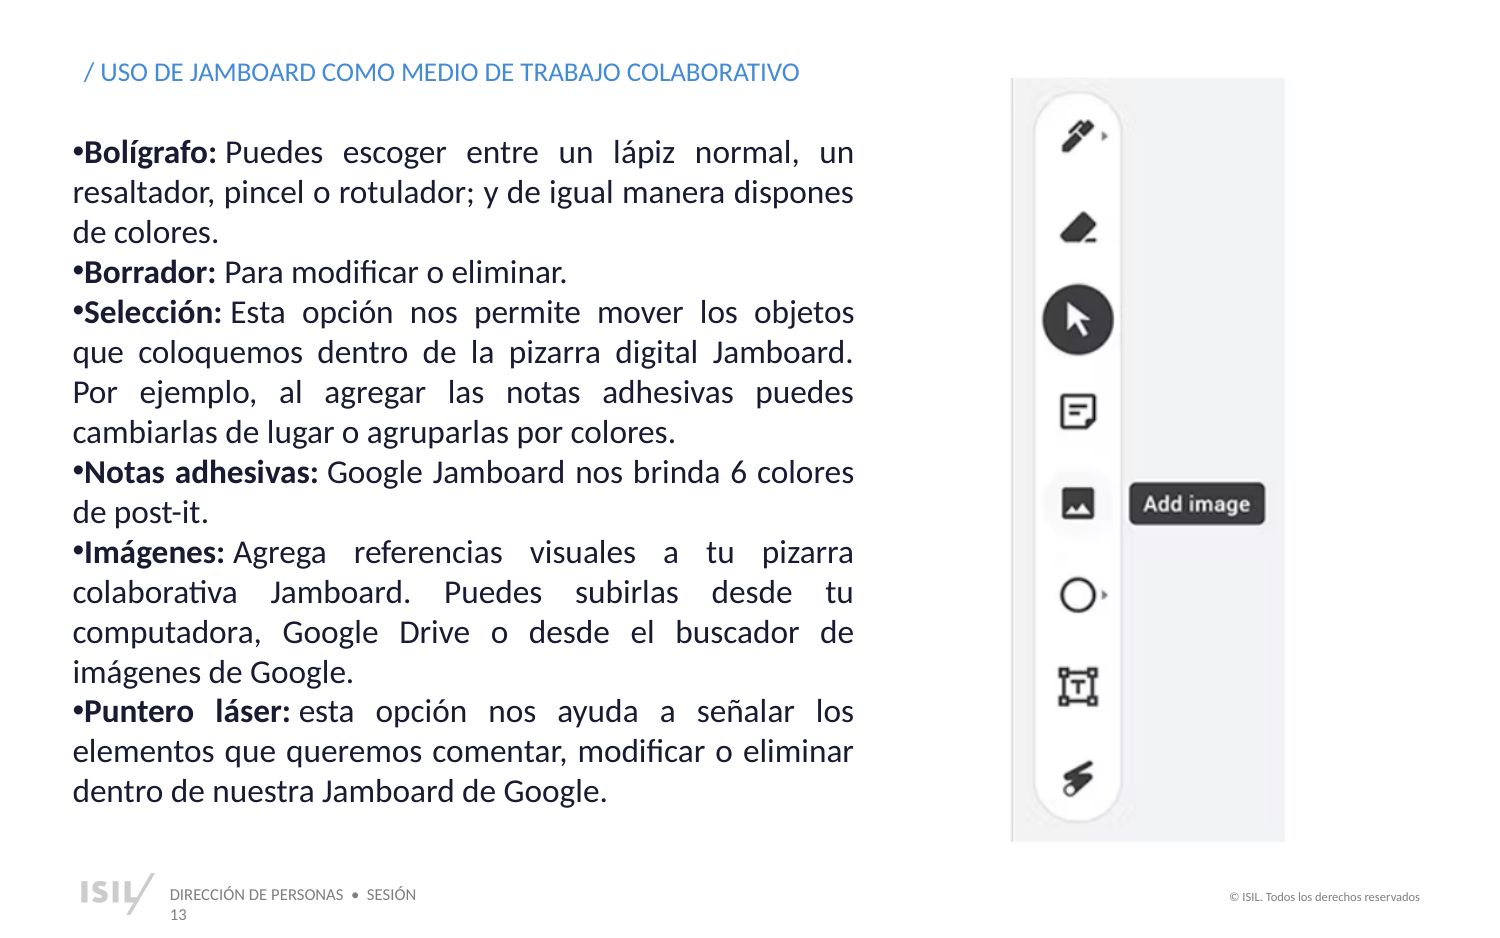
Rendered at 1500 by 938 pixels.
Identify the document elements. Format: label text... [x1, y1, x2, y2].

text_box / USO DE JAMBOARD COMO MEDIO DE TRABAJO COLABORATIVO [83, 54, 1137, 87]
text_box Bolígrafo: Puedes escoger entre un lápiz normal, un resaltador, pincel o rotulador; y de igual manera dispones de colores. Borrador: Para modificar o eliminar. Selección: Esta opción nos permite mover los objetos que coloquemos dentro de la pizarra digital Jamboard. Por ejemplo, al agregar las notas adhesivas puedes cambiarlas de lugar o agruparlas por colores. Notas adhesivas: Google Jamboard nos brinda 6 colores de post-it. Imágenes: Agrega referencias visuales a tu pizarra colaborativa Jamboard. Puedes subirlas desde tu computadora, Google Drive o desde el buscador de imágenes de Google. Puntero láser: esta opción nos ayuda a señalar los elementos que queremos comentar, modificar o eliminar dentro de nuestra Jamboard de Google. [57, 123, 871, 857]
picture [996, 70, 1302, 851]
